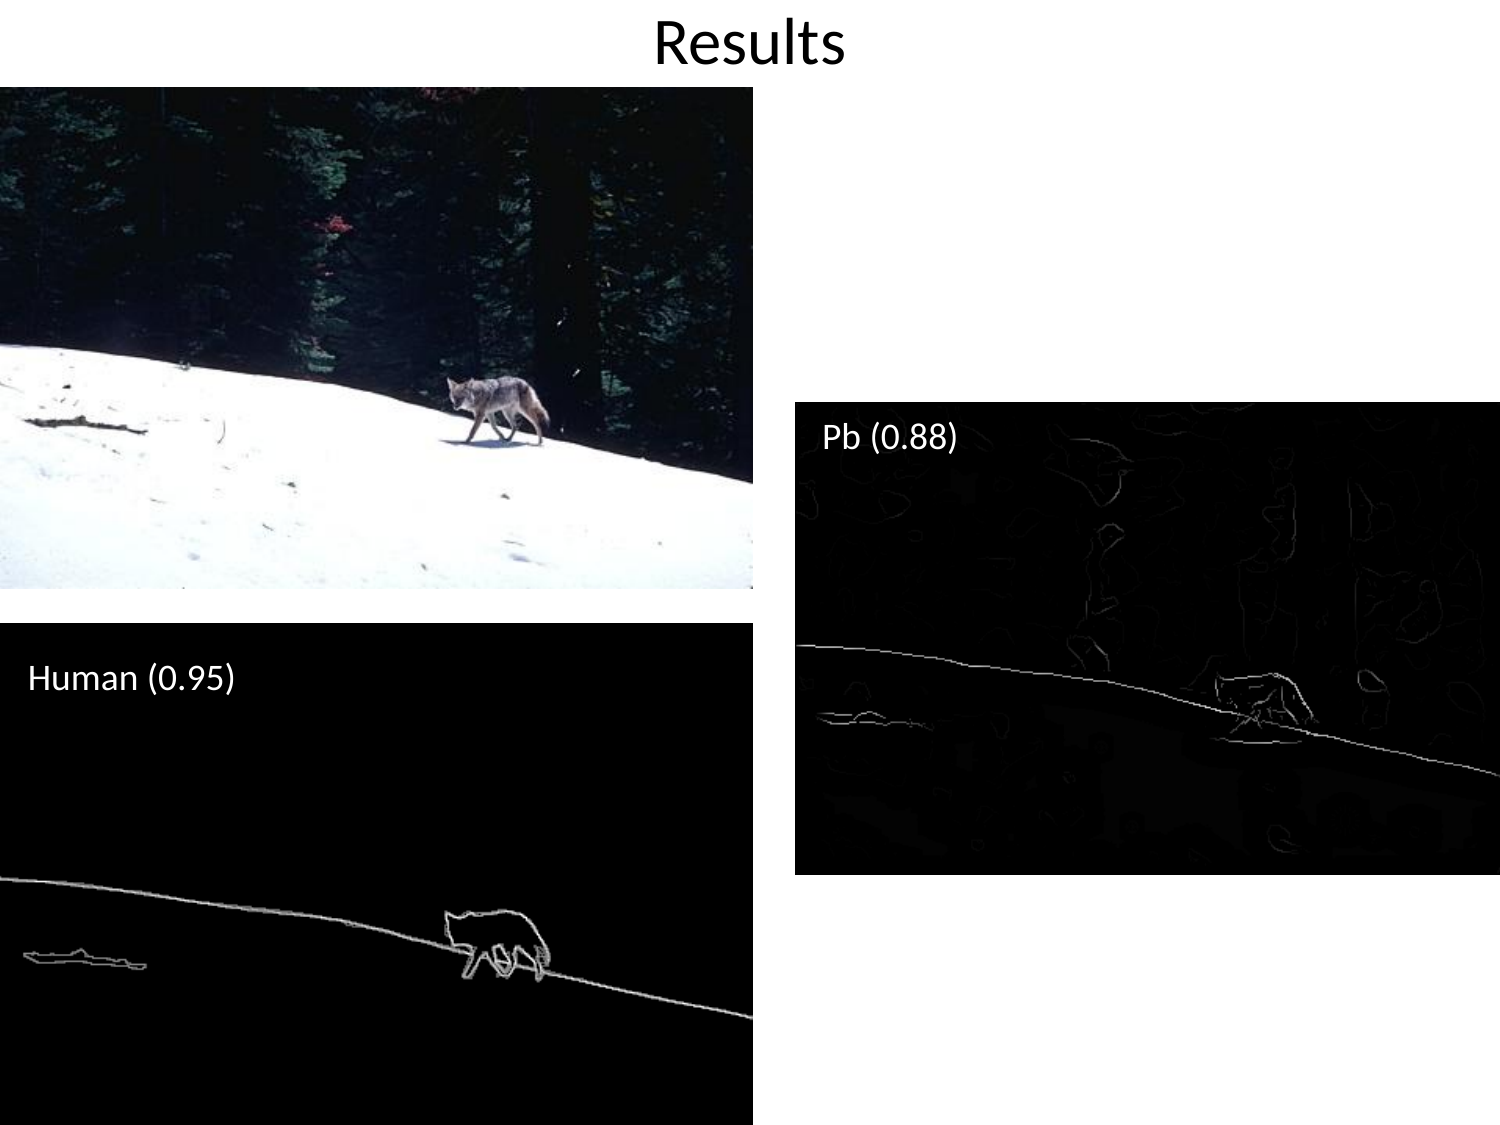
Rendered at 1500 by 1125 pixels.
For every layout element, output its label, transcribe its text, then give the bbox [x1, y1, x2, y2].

picture [0, 623, 753, 1125]
title Results [75, 0, 1425, 113]
picture [0, 87, 753, 590]
picture [795, 402, 1500, 875]
